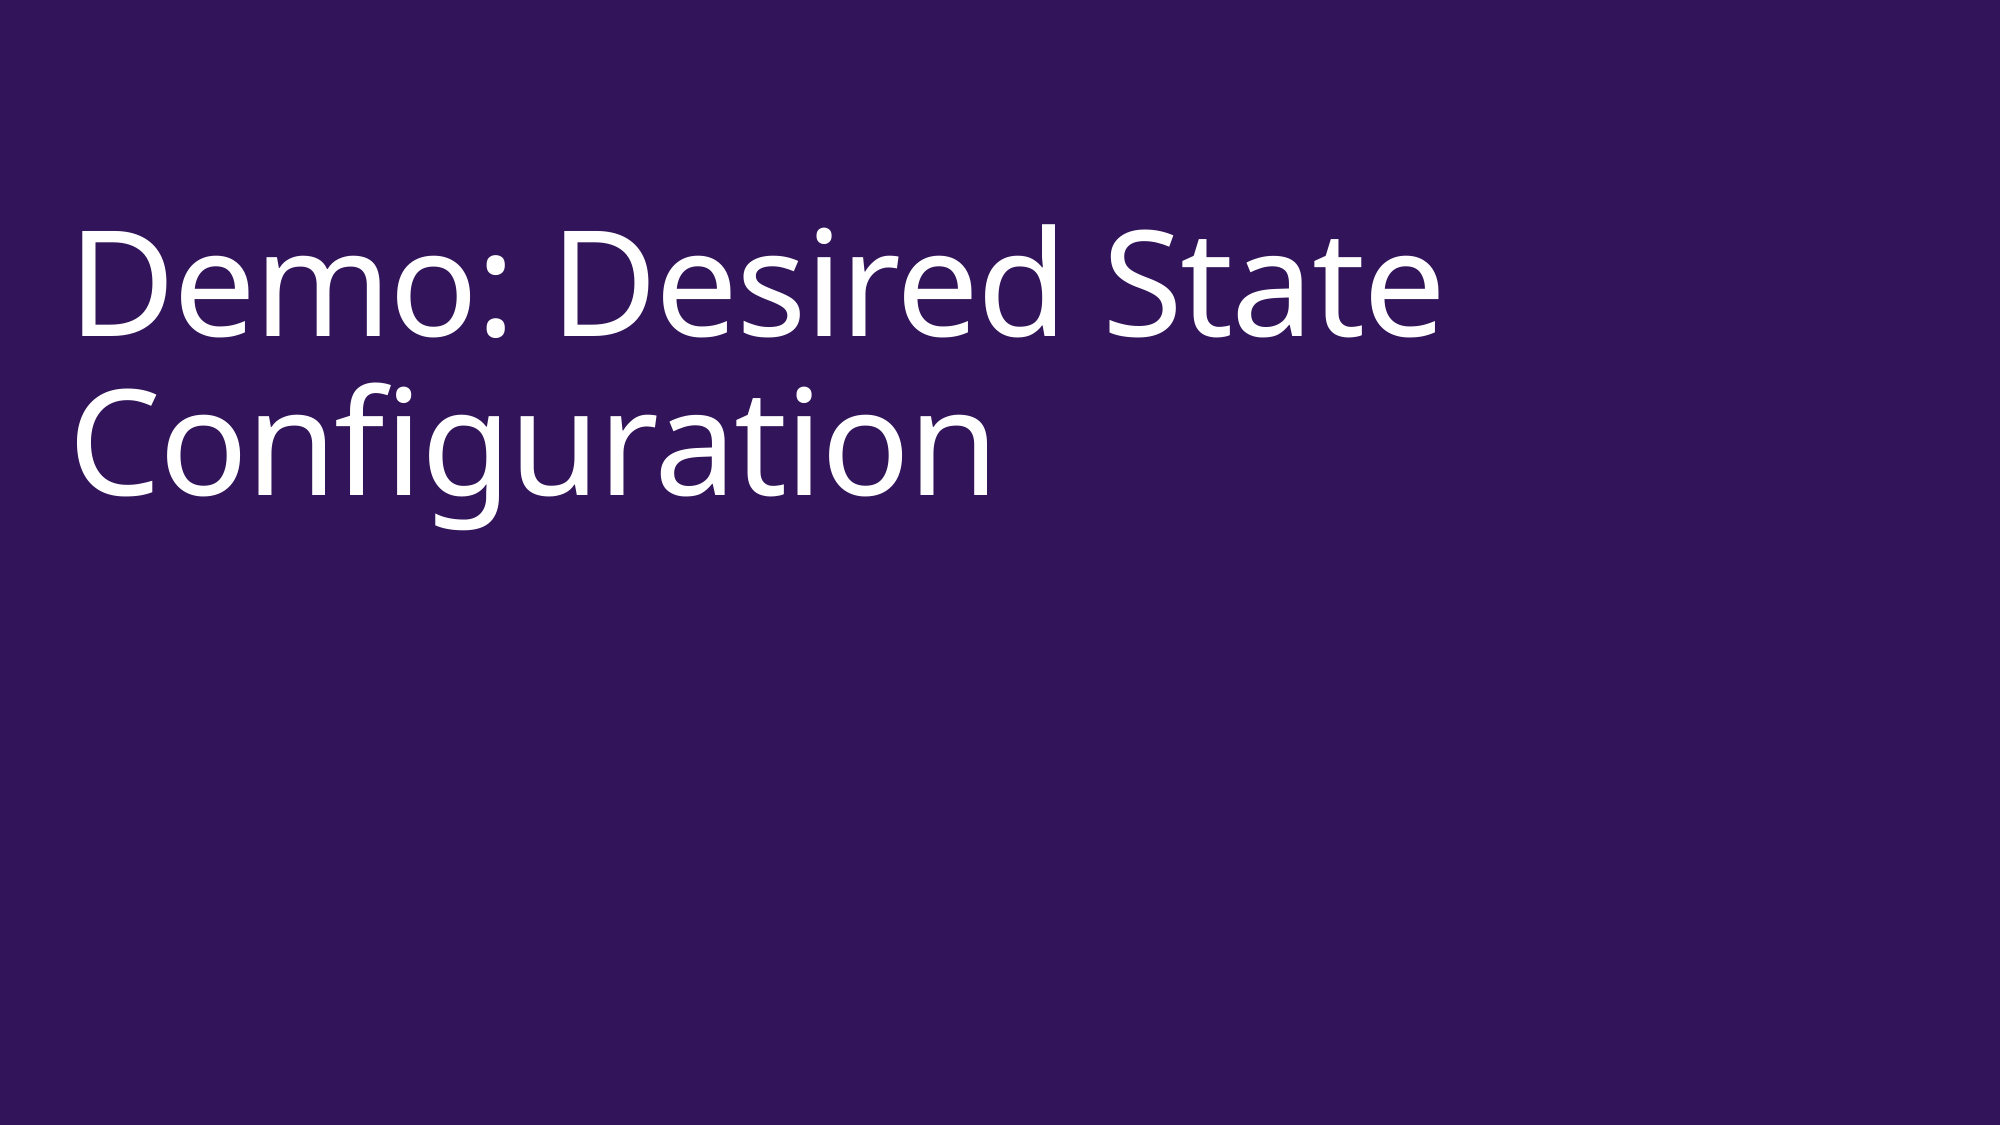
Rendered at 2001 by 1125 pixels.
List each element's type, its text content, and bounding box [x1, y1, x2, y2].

title Demo: Desired State Configuration [44, 194, 1662, 638]
